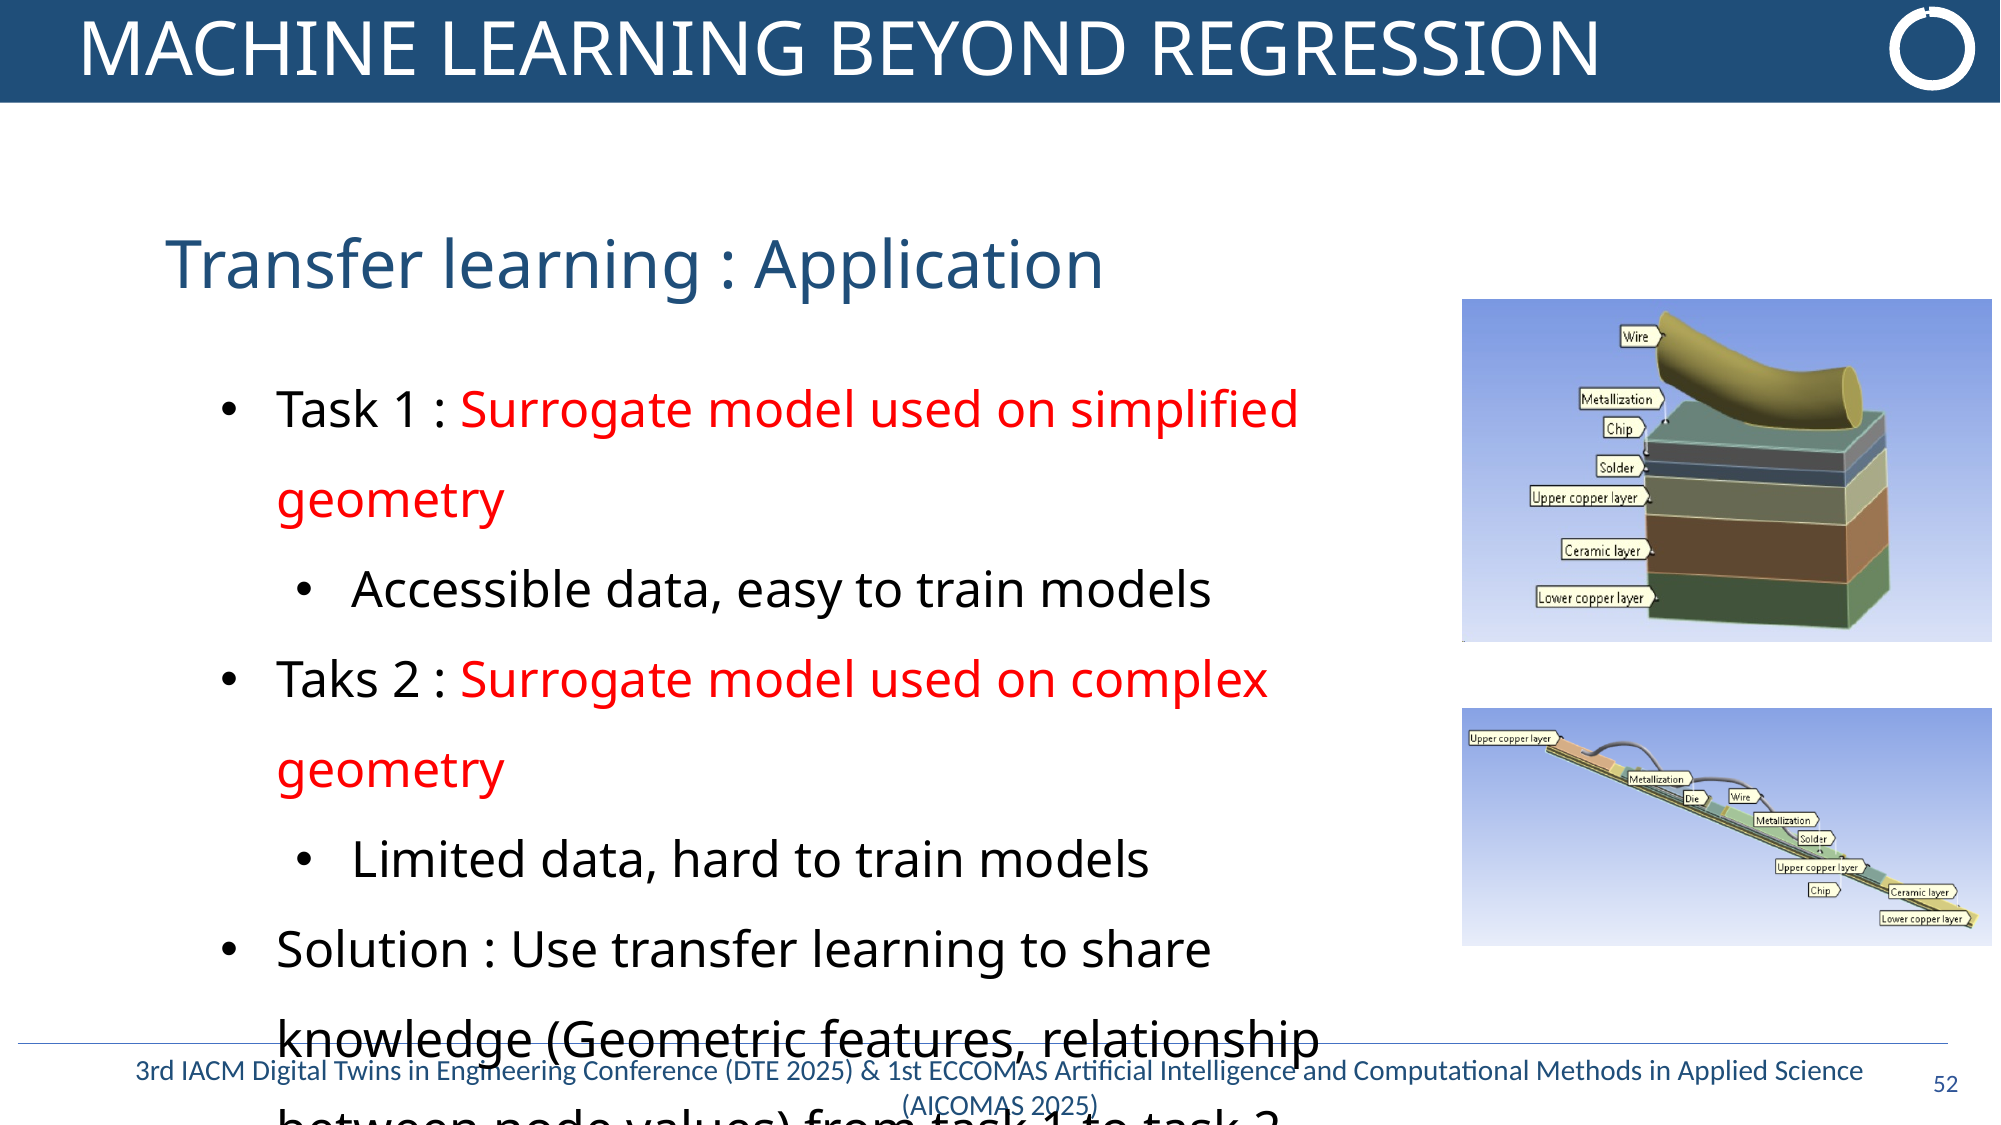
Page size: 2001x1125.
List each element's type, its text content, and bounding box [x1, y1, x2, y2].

text_box Task 1 : Surrogate model used on simplified geometry Accessible data, easy to train models Taks 2 : Surrogate model used on complex geometry Limited data, hard to train models Solution : Use transfer learning to share knowledge (Geometric features, relationship between node values) from task 1 to task 2 [205, 340, 1436, 1125]
picture [1462, 299, 1992, 642]
title MACHINE LEARNING BEYOND REGRESSION [62, 6, 1813, 96]
text_box Transfer learning : Application [150, 134, 1206, 309]
picture [1462, 708, 1992, 946]
text_box [1893, 10, 1973, 88]
slide_number 51 [1843, 1053, 1974, 1113]
text_box [1889, 7, 1975, 91]
